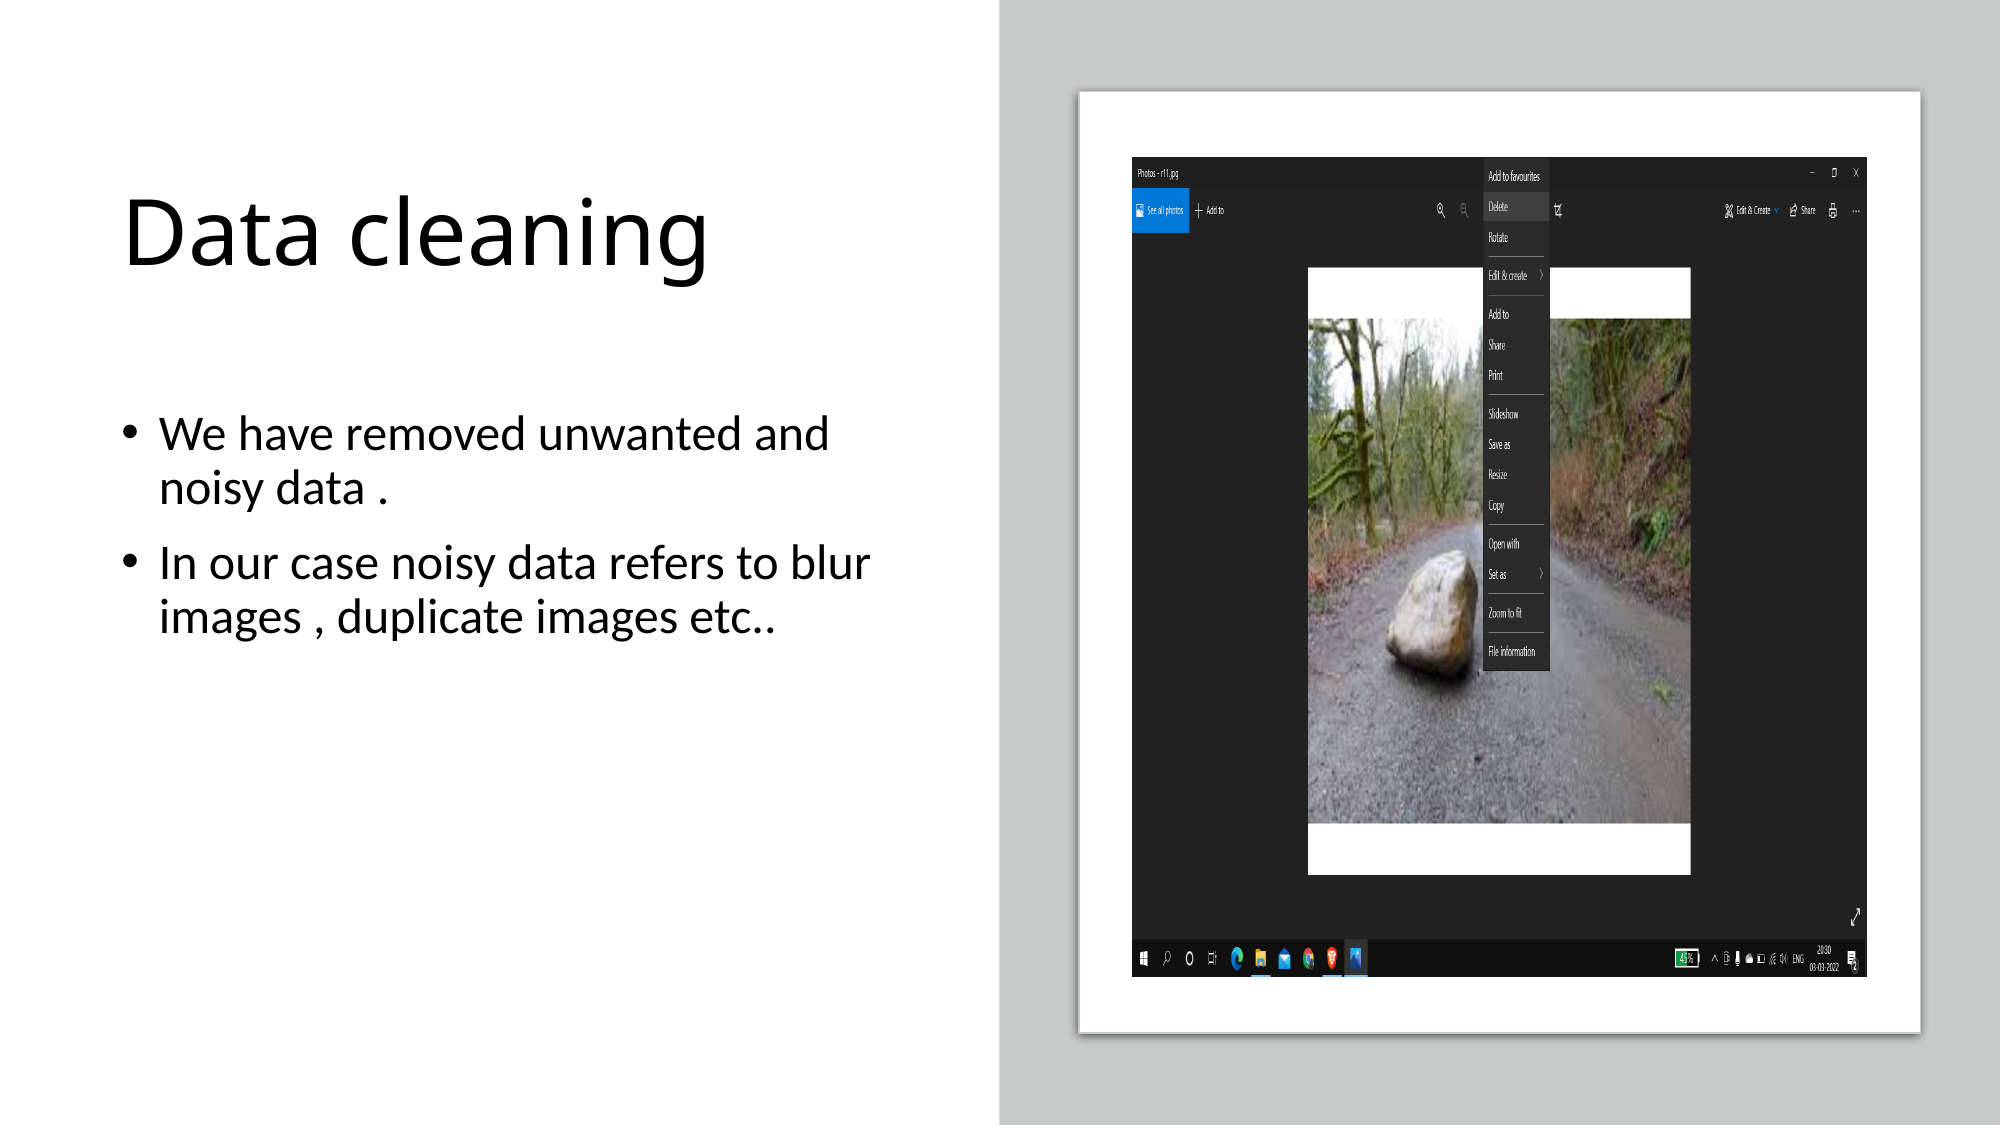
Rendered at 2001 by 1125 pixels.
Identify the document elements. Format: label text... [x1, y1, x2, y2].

title Data cleaning [106, 103, 918, 370]
text_box [1078, 90, 1922, 1034]
list We have removed unwanted and noisy data . In our case noisy data refers to blur images , duplicate images etc.. [106, 399, 918, 1021]
text_box [998, 0, 2000, 1125]
picture [1132, 157, 1867, 977]
